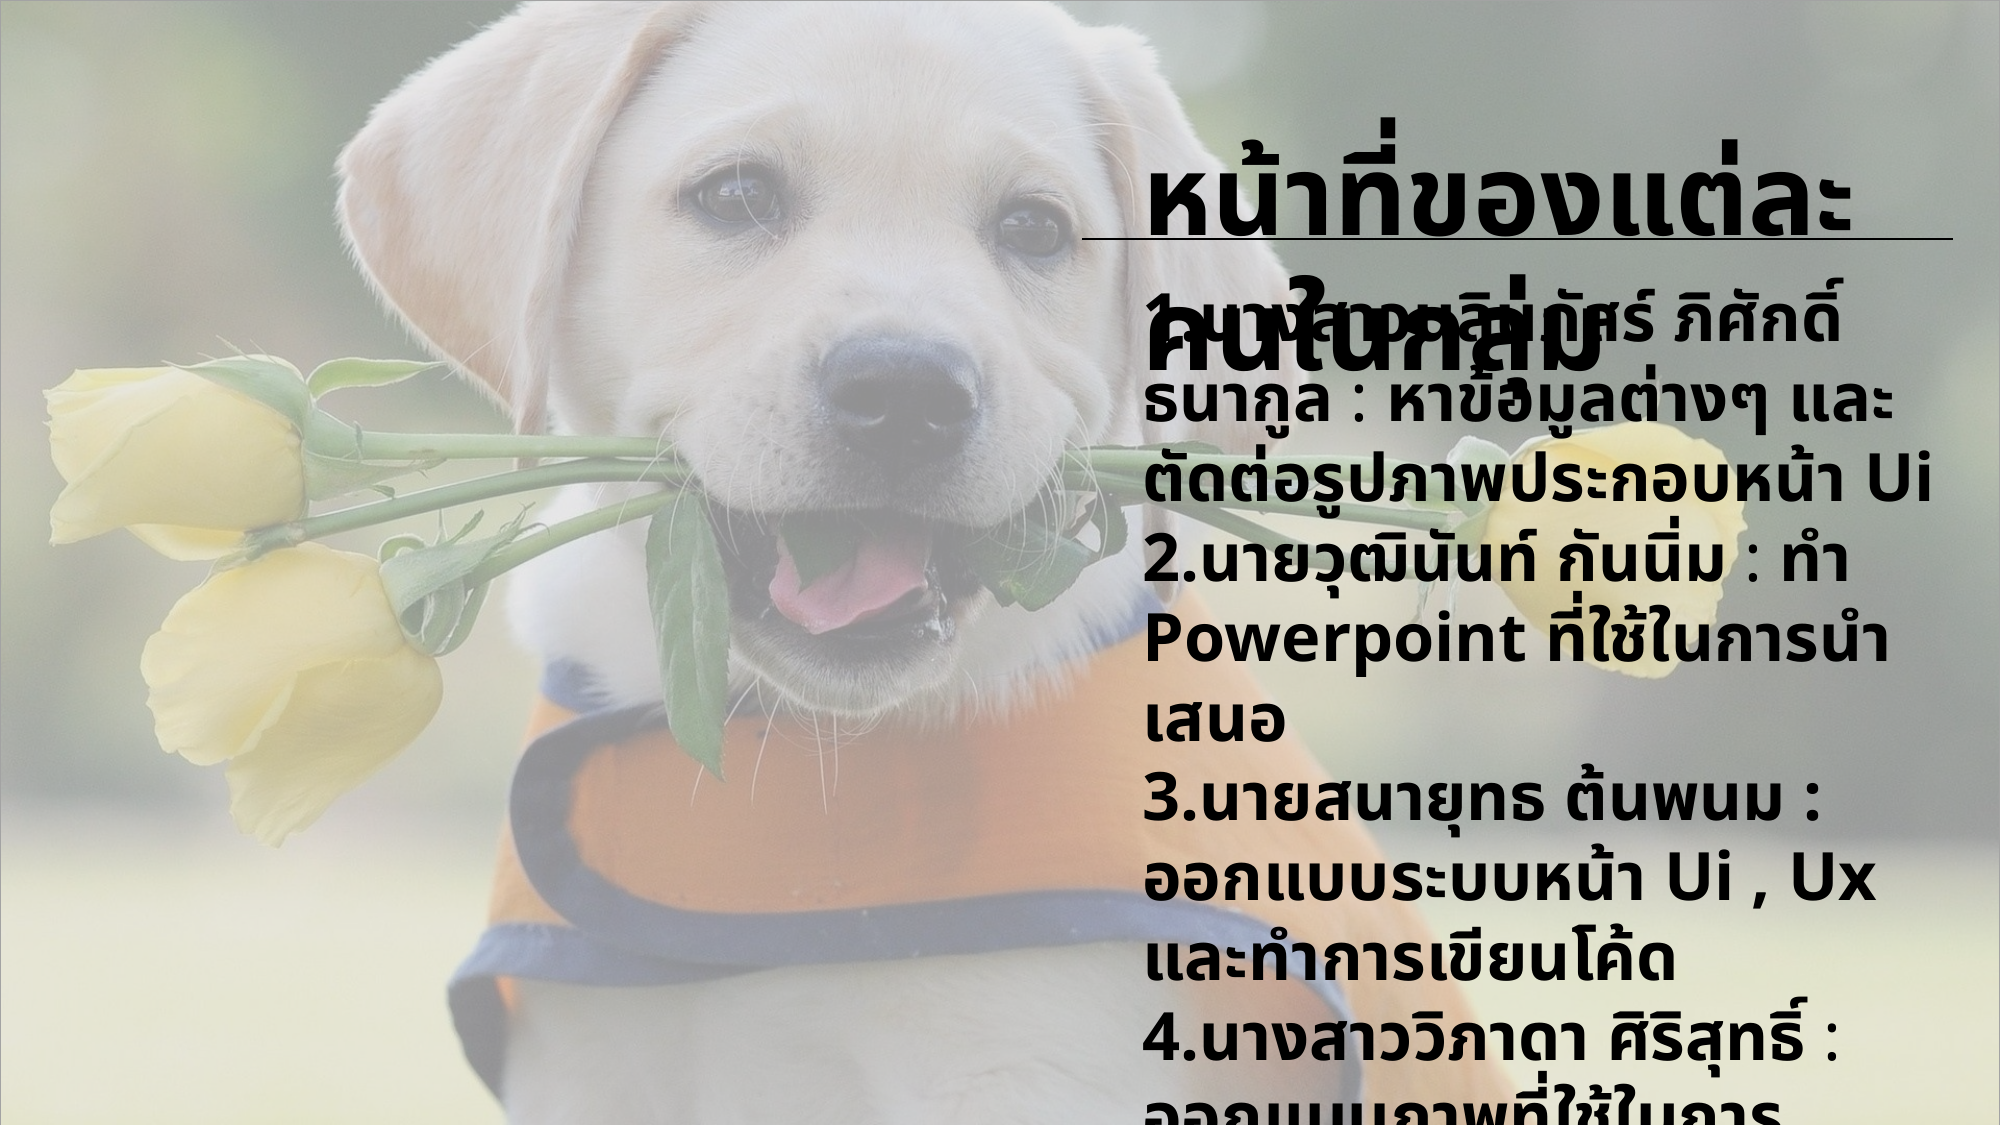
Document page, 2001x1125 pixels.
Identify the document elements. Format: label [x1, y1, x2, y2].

text_box [1082, 115, 1960, 1010]
picture [0, 0, 2000, 1125]
